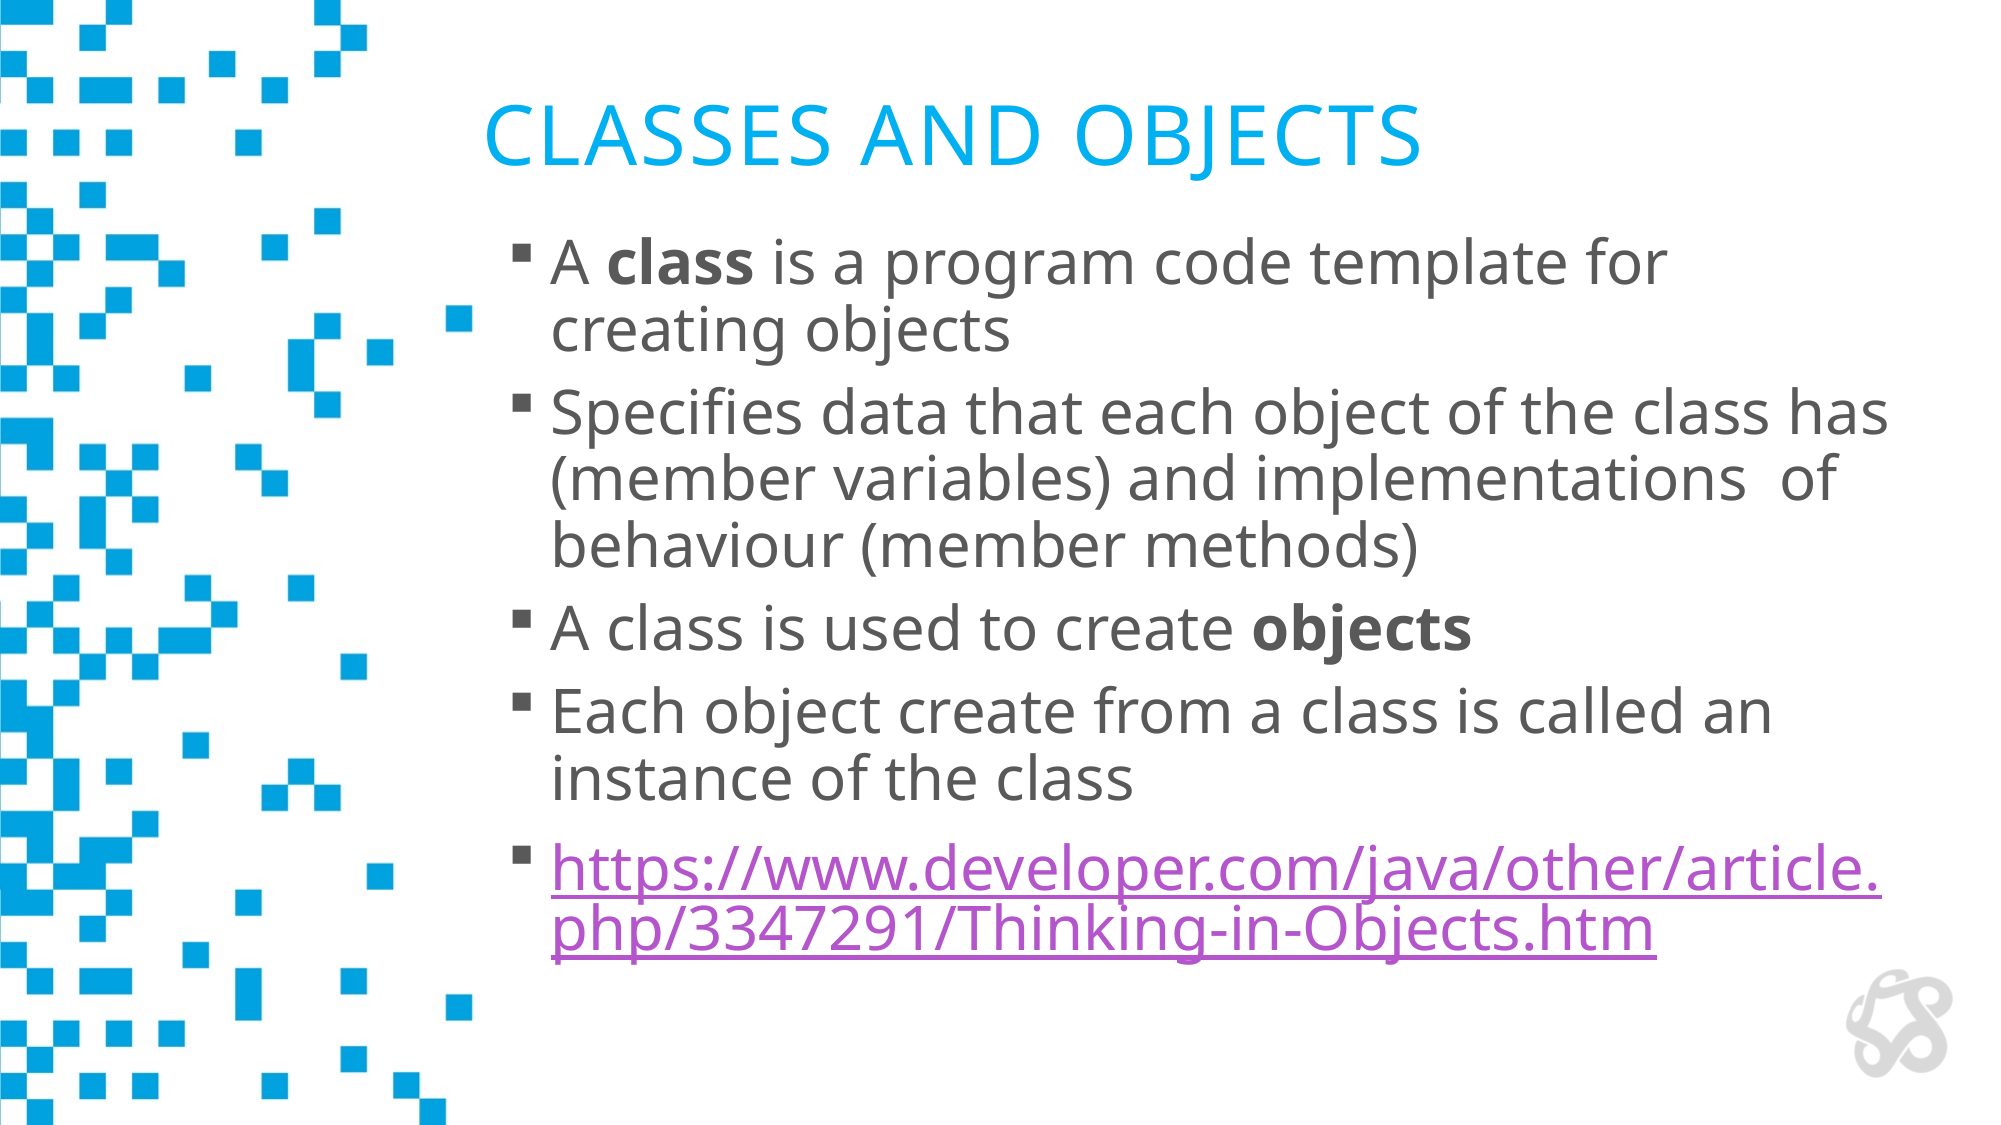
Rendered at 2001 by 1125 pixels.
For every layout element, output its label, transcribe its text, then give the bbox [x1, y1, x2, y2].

title Classes and Objects [467, 47, 1860, 191]
picture [0, 0, 2001, 1125]
list A class is a program code template for creating objects Specifies data that each object of the class has (member variables) and implementations of behaviour (member methods) A class is used to create objects Each object create from a class is called an instance of the class https://www.developer.com/java/other/article.php/3347291/Thinking-in-Objects.htm [492, 223, 1933, 970]
